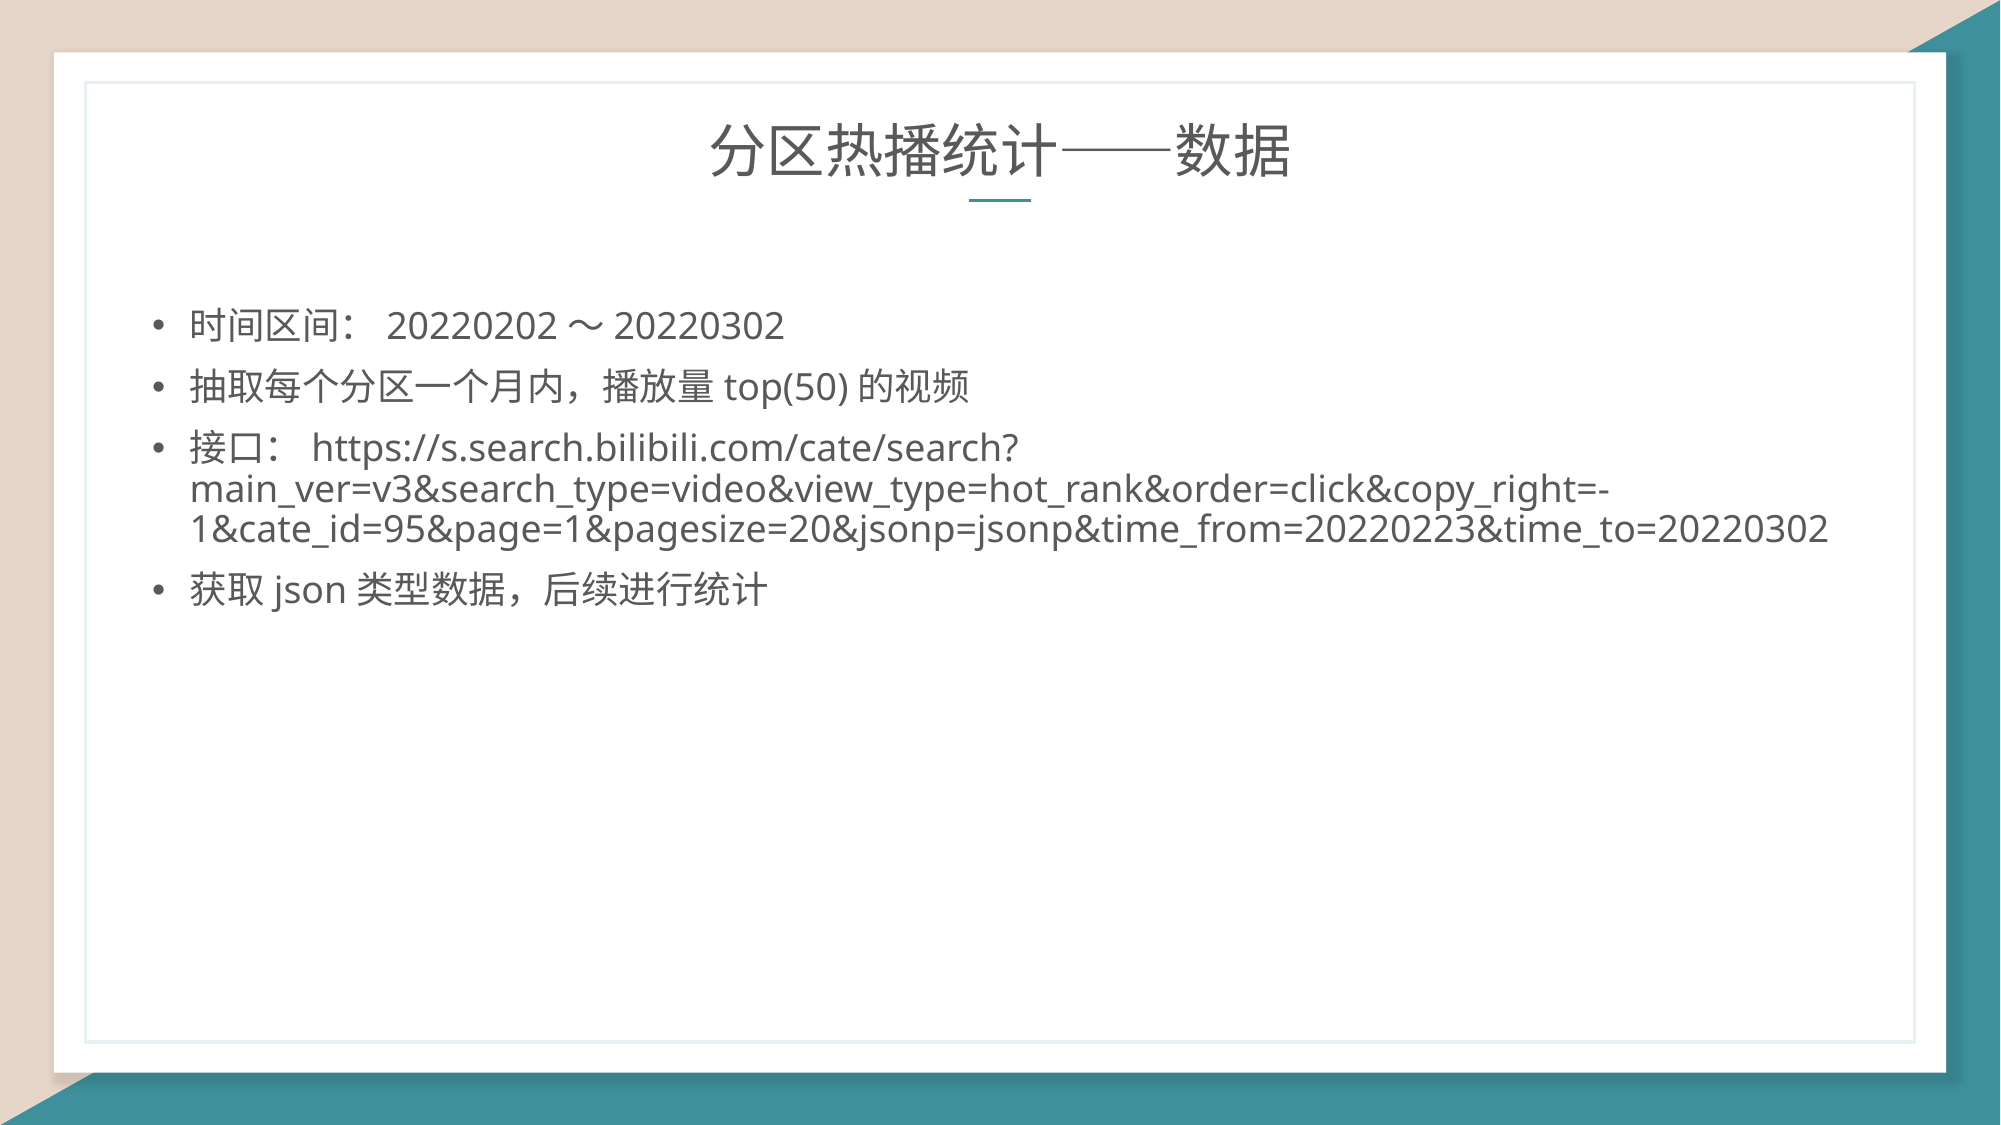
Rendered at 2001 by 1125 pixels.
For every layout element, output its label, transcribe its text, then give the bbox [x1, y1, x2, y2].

text_box 时间区间：20220202～20220302 抽取每个分区一个月内，播放量top(50)的视频 接口：https://s.search.bilibili.com/cate/search?main_ver=v3&search_type=video&view_type=hot_rank&order=click&copy_right=-1&cate_id=95&page=1&pagesize=20&jsonp=jsonp&time_from=20220223&time_to=20220302 获取json类型数据，后续进行统计 [137, 299, 1863, 1014]
text_box 分区热播统计——数据 [694, 106, 1306, 192]
